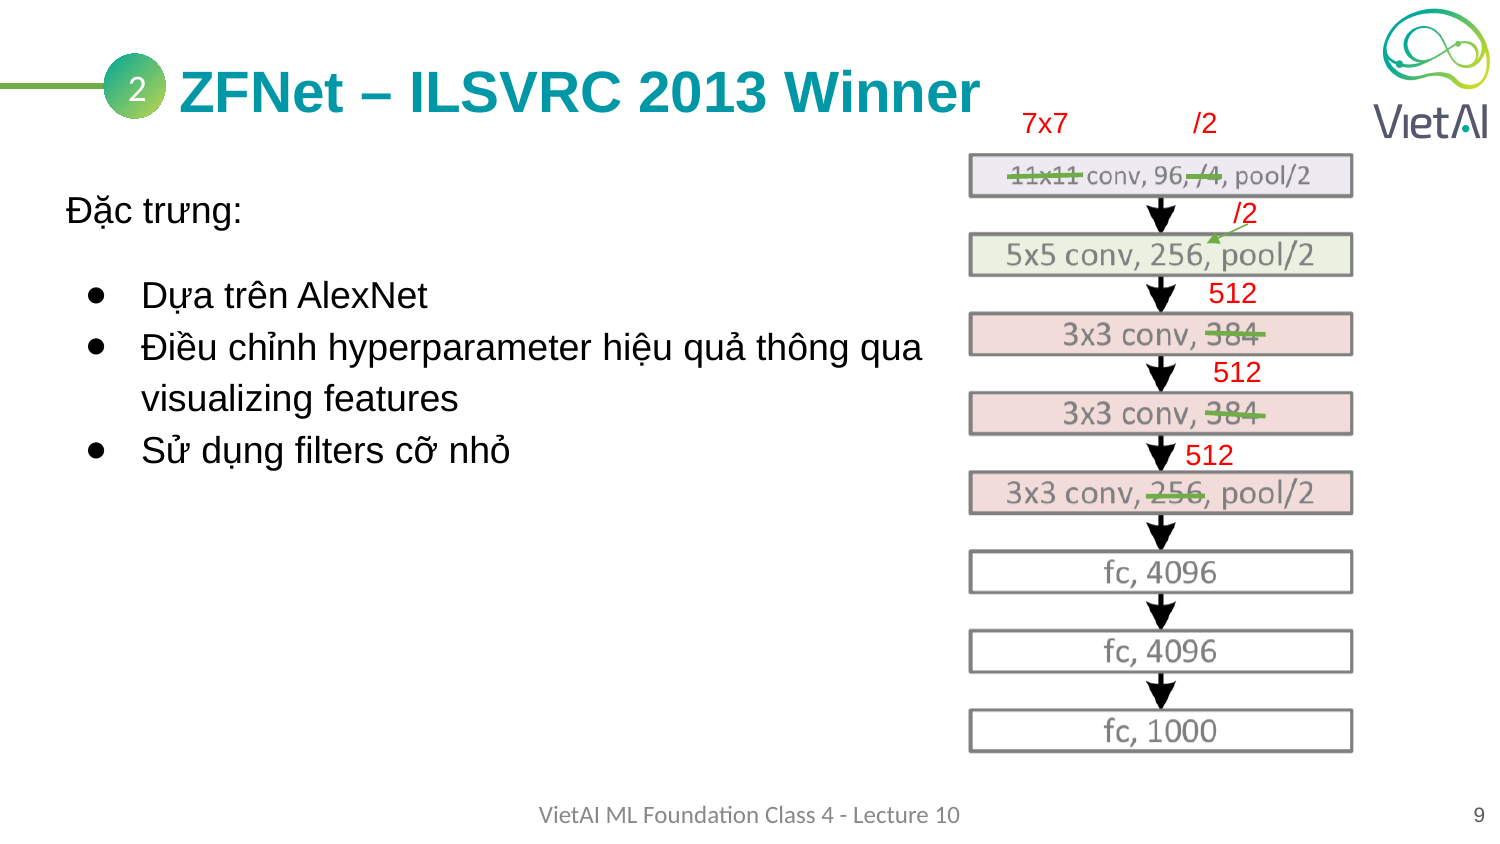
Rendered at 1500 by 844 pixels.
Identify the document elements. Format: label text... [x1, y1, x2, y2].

picture [960, 141, 1363, 768]
text_box 7x7 [990, 89, 1101, 139]
list Đặc trưng: Dựa trên AlexNet Điều chỉnh hyperparameter hiệu quả thông qua visualizing features Sử dụng filters cỡ nhỏ [51, 163, 962, 782]
picture [1371, 0, 1498, 144]
slide_number ‹#› [1410, 781, 1500, 844]
text_box 2 [103, 53, 166, 119]
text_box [1204, 412, 1266, 417]
title ZFNet – ILSVRC 2013 Winner [164, 39, 1336, 133]
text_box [1206, 223, 1249, 244]
text_box /2 [1178, 89, 1238, 135]
